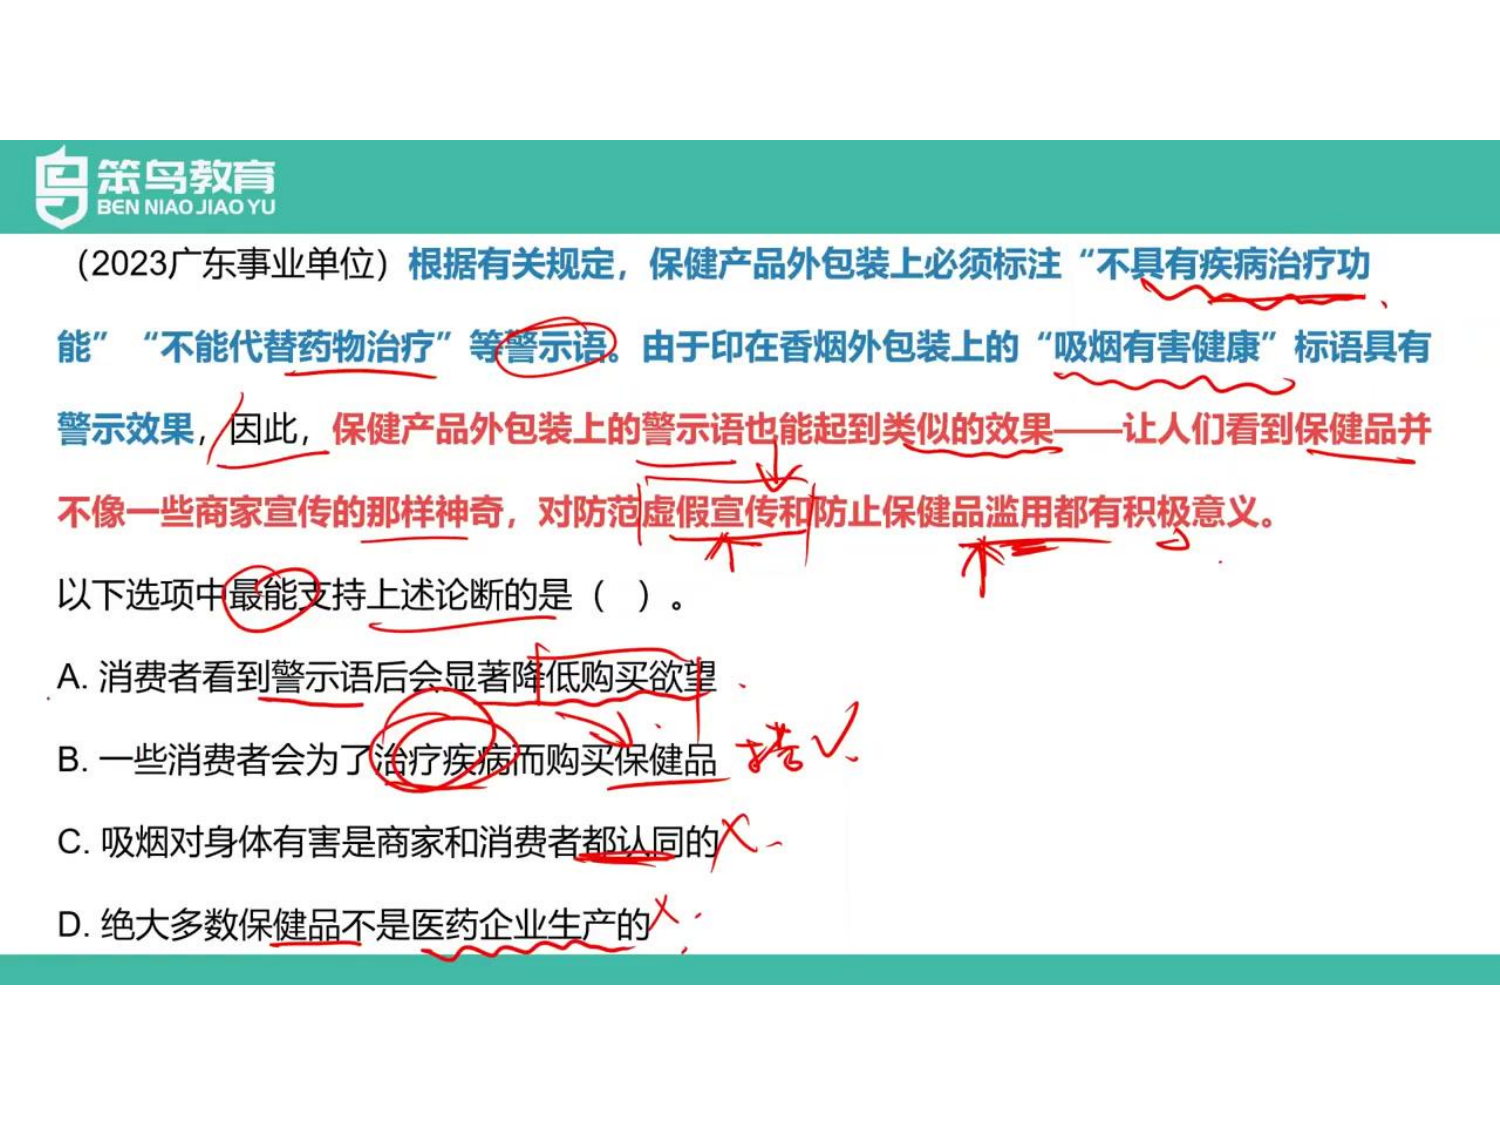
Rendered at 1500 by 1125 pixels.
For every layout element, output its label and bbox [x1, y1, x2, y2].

picture [0, 140, 1500, 985]
